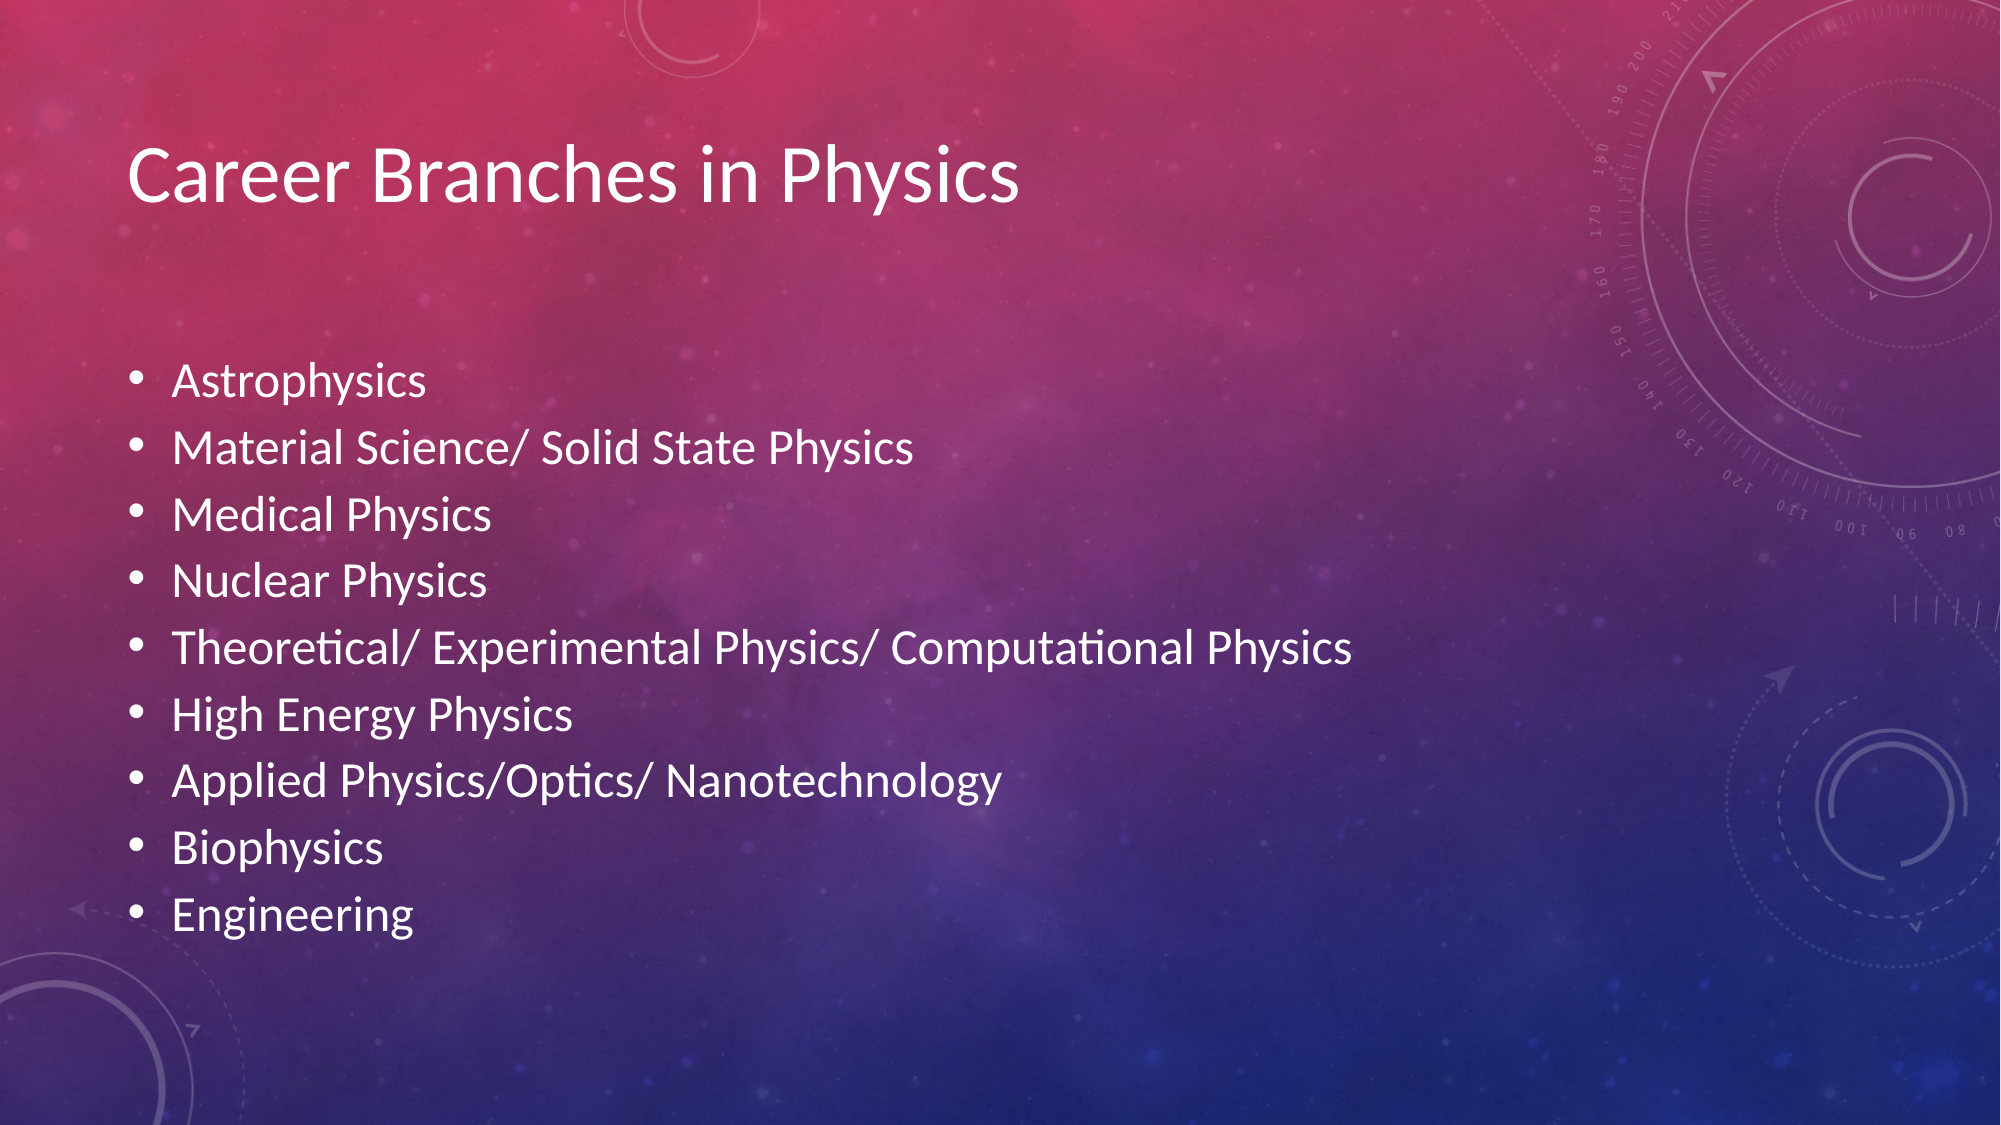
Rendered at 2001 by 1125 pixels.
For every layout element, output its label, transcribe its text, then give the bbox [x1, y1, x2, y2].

title Career Branches in Physics [112, 99, 1775, 339]
picture [0, 0, 2001, 1125]
list Astrophysics Material Science/ Solid State Physics Medical Physics Nuclear Physics Theoretical/ Experimental Physics/ Computational Physics High Energy Physics Applied Physics/Optics/ Nanotechnology Biophysics Engineering [112, 351, 1775, 950]
